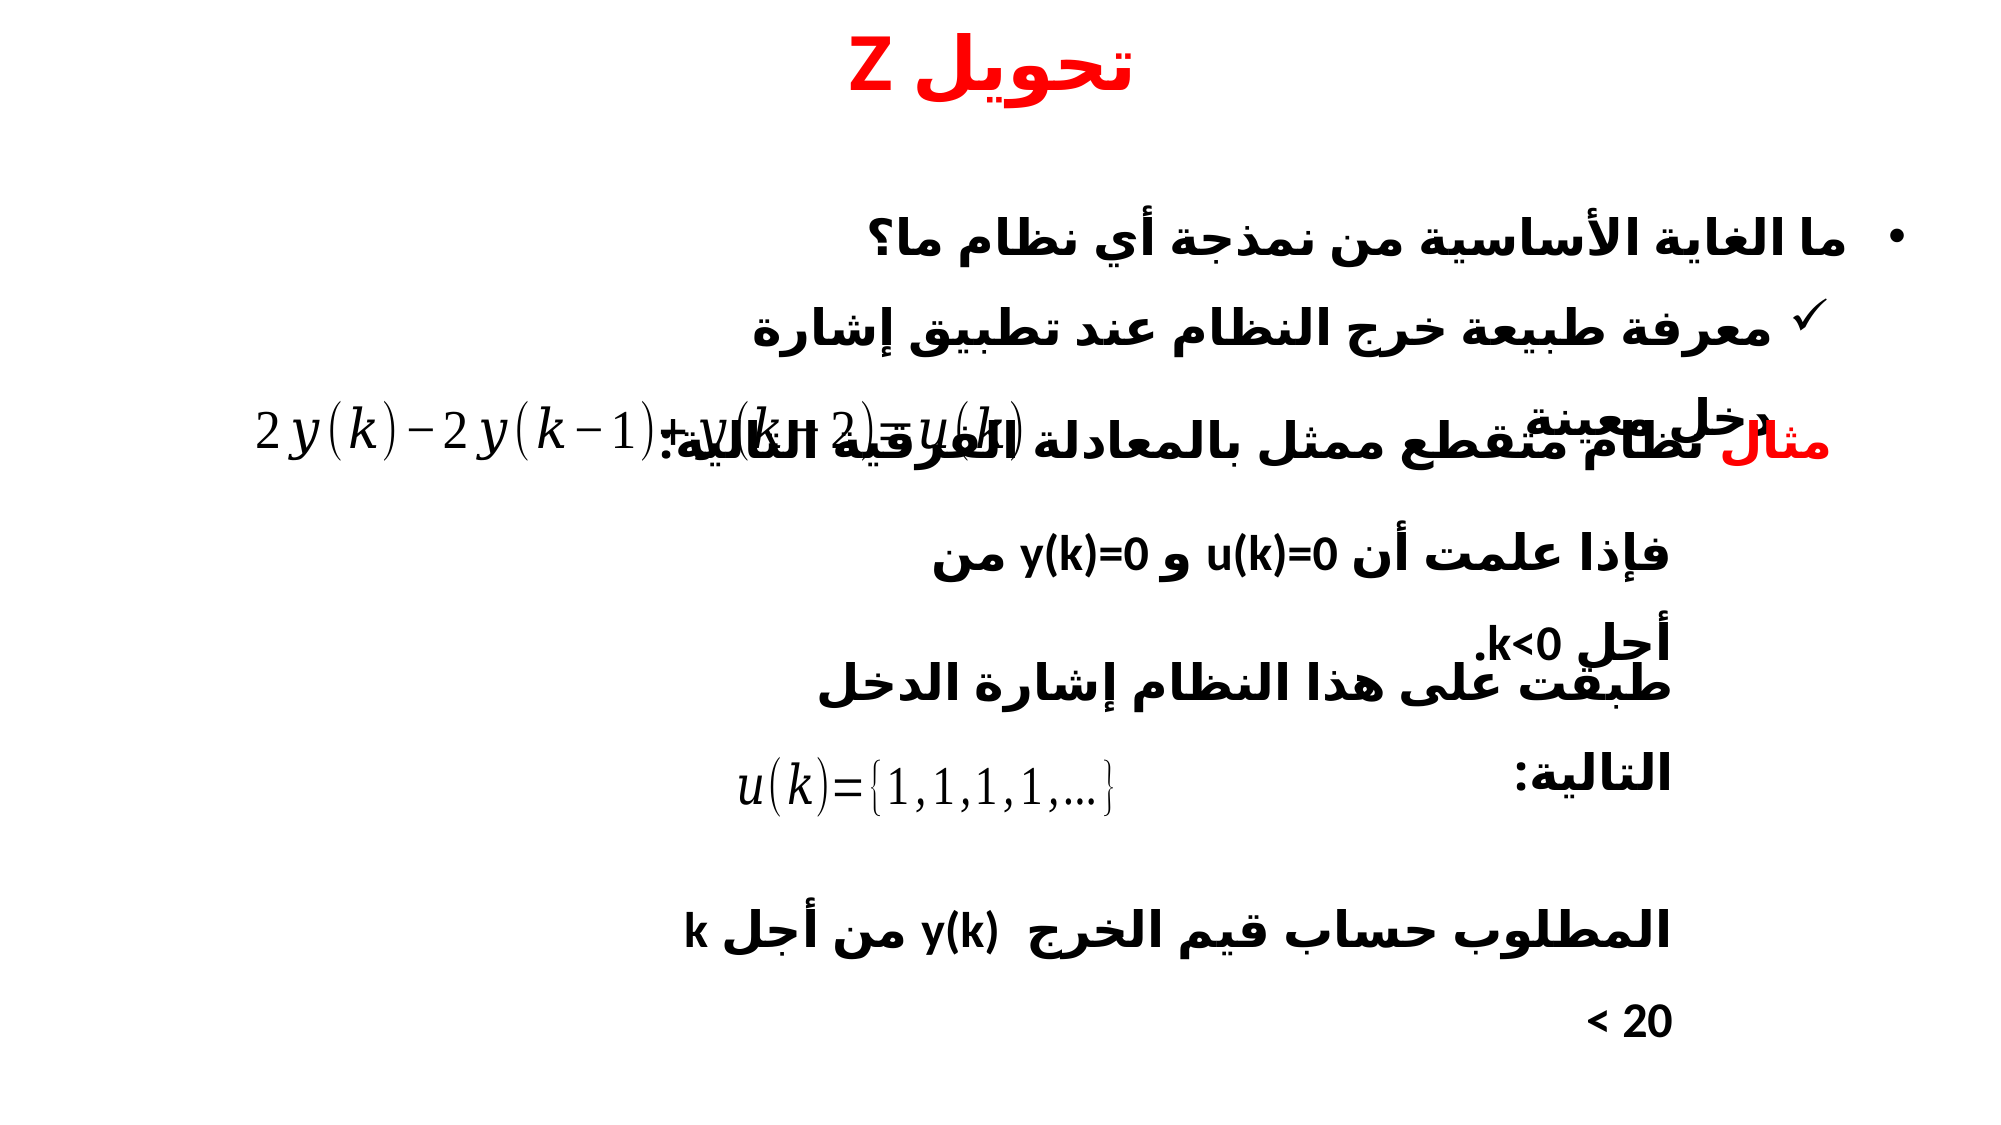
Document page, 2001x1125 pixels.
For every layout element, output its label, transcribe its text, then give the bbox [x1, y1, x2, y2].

text_box المطلوب حساب قيم الخرج y(k) من أجل k < 20 [662, 860, 1688, 1056]
title تحويل Z [130, 0, 1856, 134]
text_box طبقت على هذا النظام إشارة الدخل التالية: [701, 613, 1689, 809]
text_box ما الغاية الأساسية من نمذجة أي نظام ما؟ معرفة طبيعة خرج النظام عند تطبيق إشارة دخل معينة [726, 168, 1921, 453]
text_box مثال نظام متقطع ممثل بالمعادلة الفرقية التالية: [460, 371, 1848, 477]
text_box فإذا علمت أن u(k)=0 و y(k)=0 من أجل k<0. [831, 483, 1688, 613]
